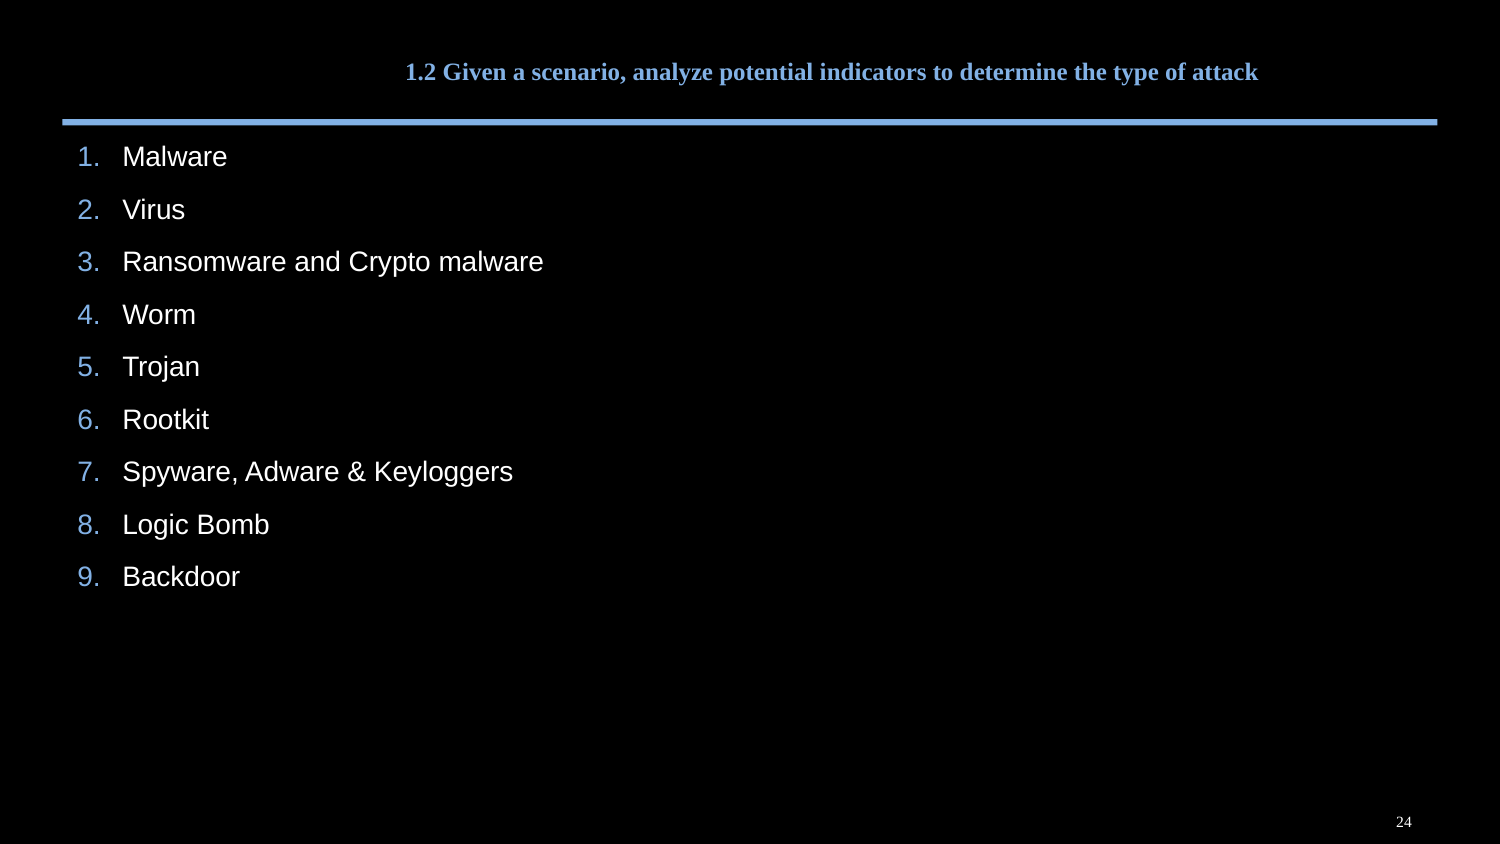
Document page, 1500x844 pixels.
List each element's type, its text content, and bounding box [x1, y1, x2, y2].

list Malware Virus Ransomware and Crypto malware Worm Trojan Rootkit Spyware, Adware & Keyloggers Logic Bomb Backdoor [62, 131, 1438, 788]
slide_number 24 [1310, 802, 1499, 841]
title 1.2 Given a scenario, analyze potential indicators to determine the type of attack [225, 9, 1440, 132]
